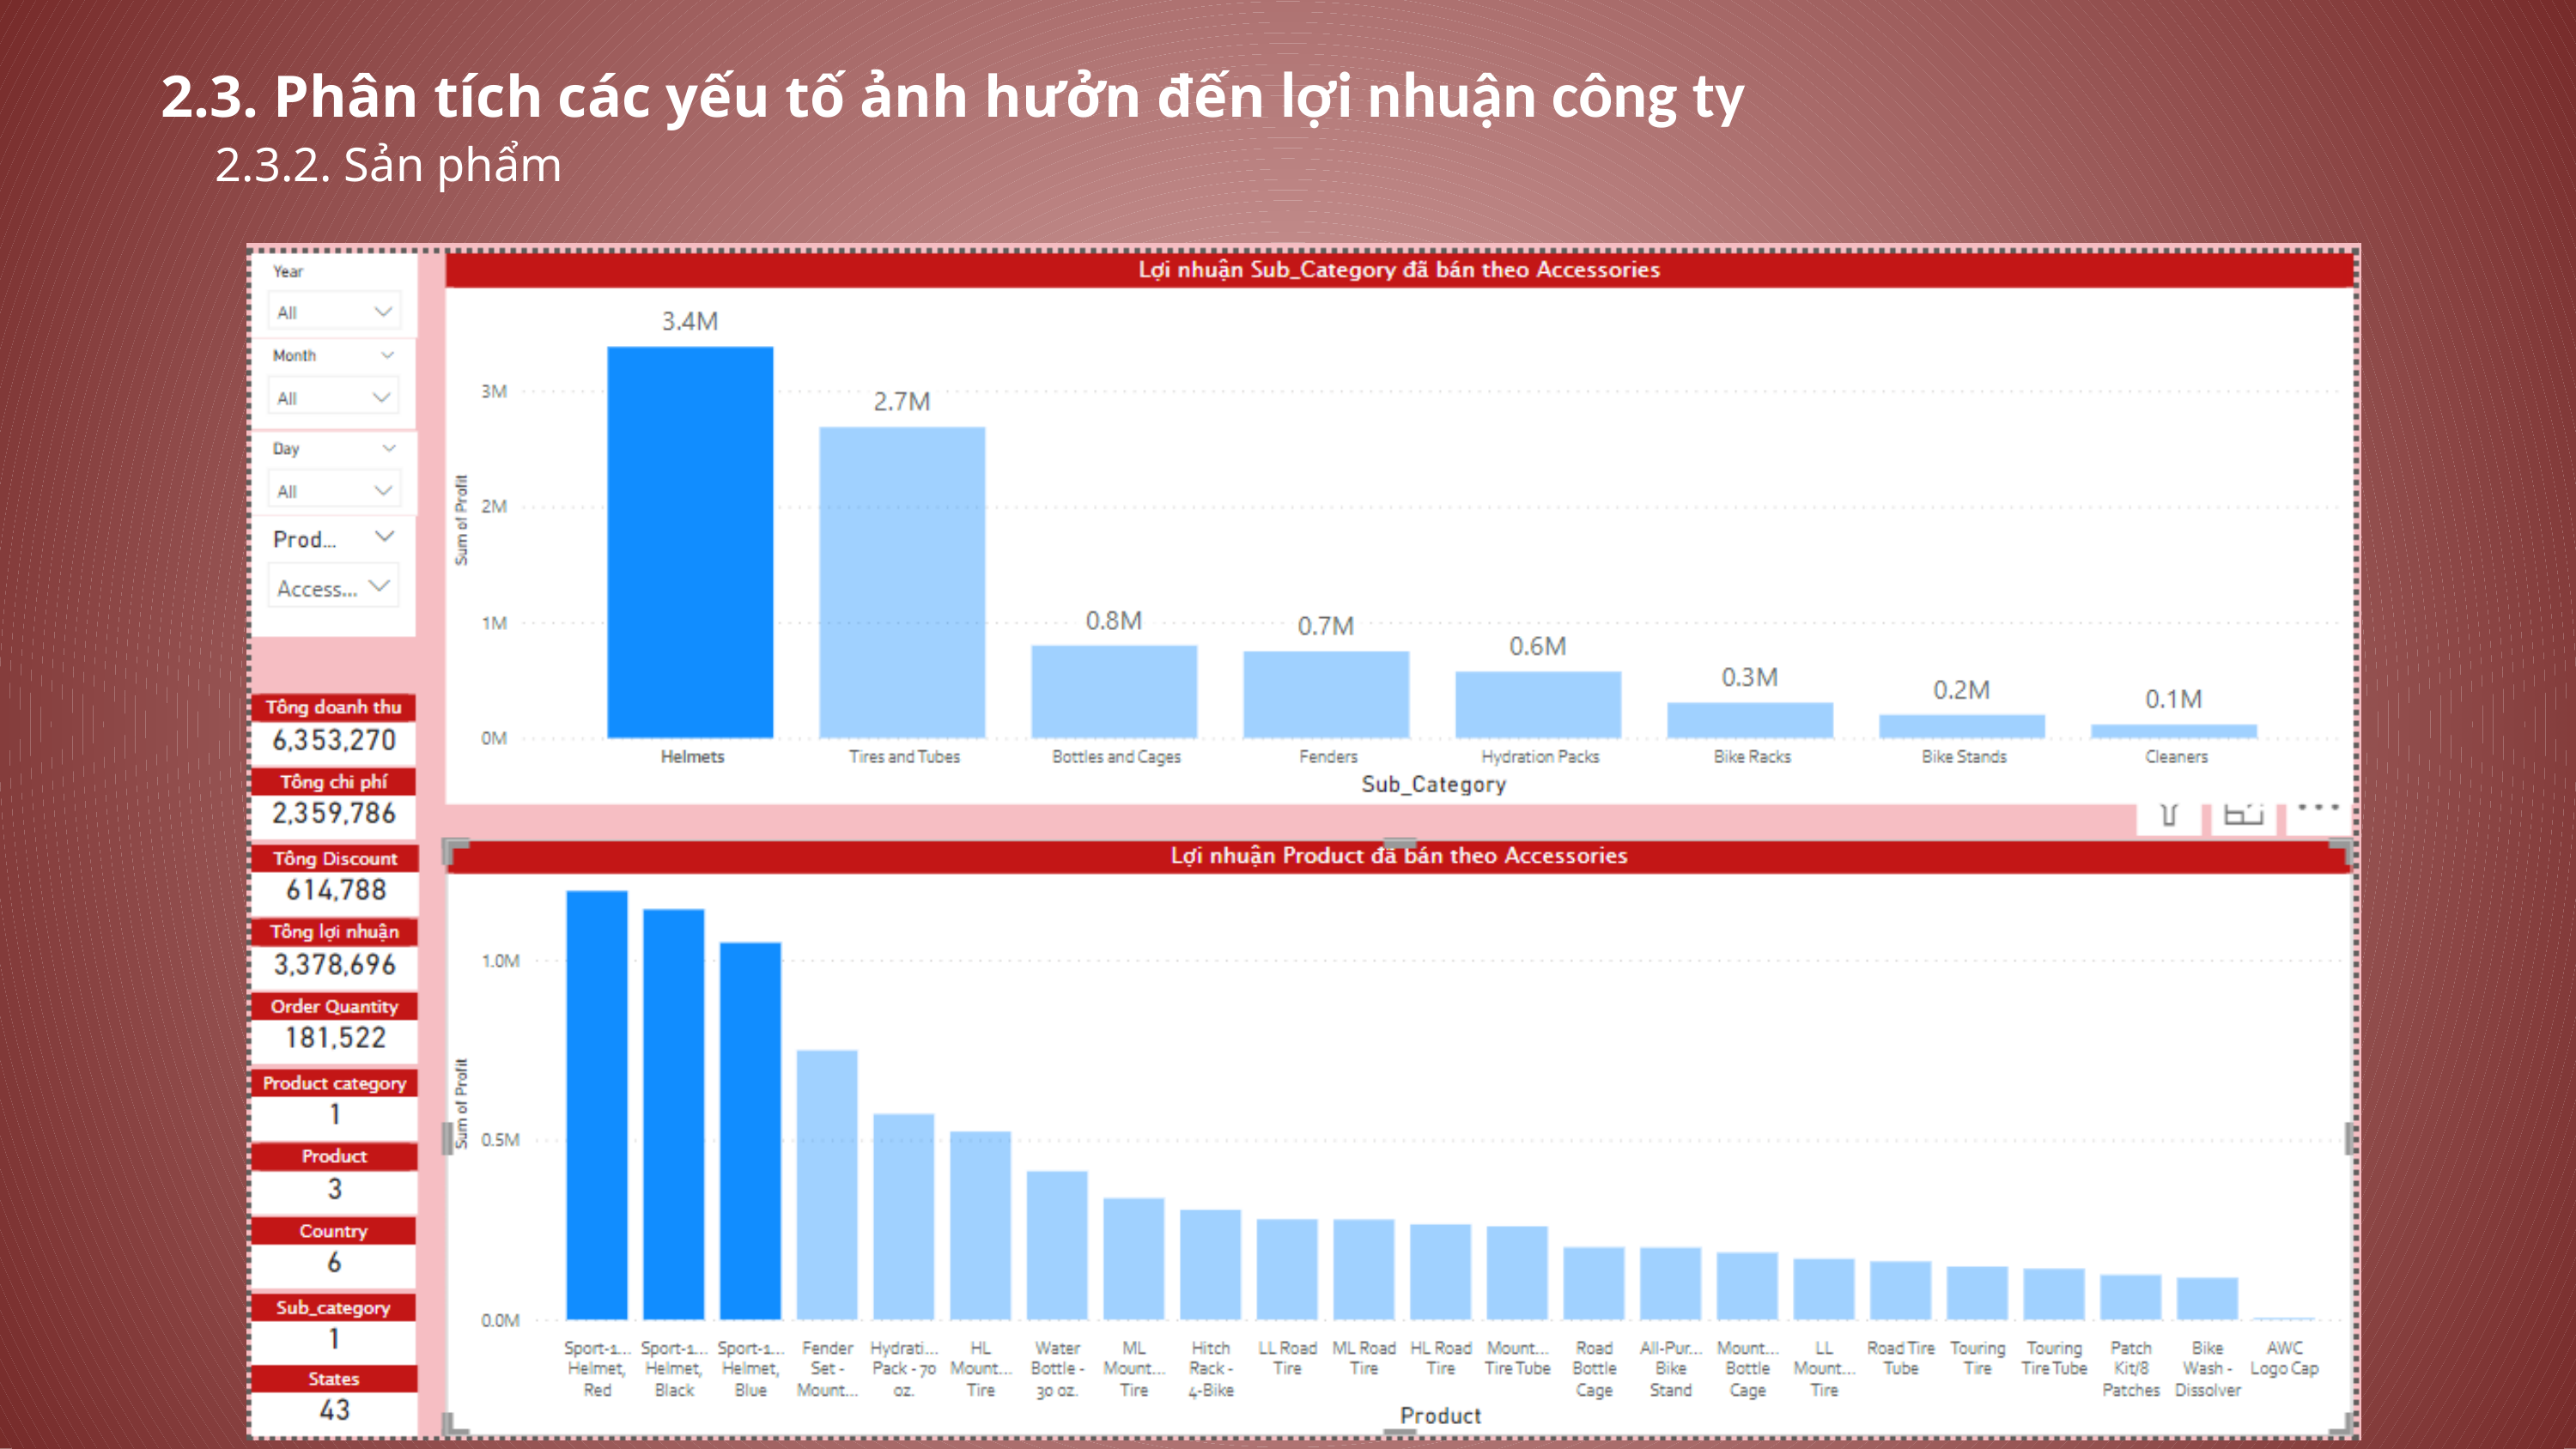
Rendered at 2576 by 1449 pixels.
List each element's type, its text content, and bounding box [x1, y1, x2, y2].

text_box 2.3.2. Sản phẩm [215, 142, 780, 191]
text_box 2.3. Phân tích các yếu tố ảnh hưởn đến lợi nhuận công ty [148, 40, 1818, 136]
picture [246, 243, 2362, 1440]
